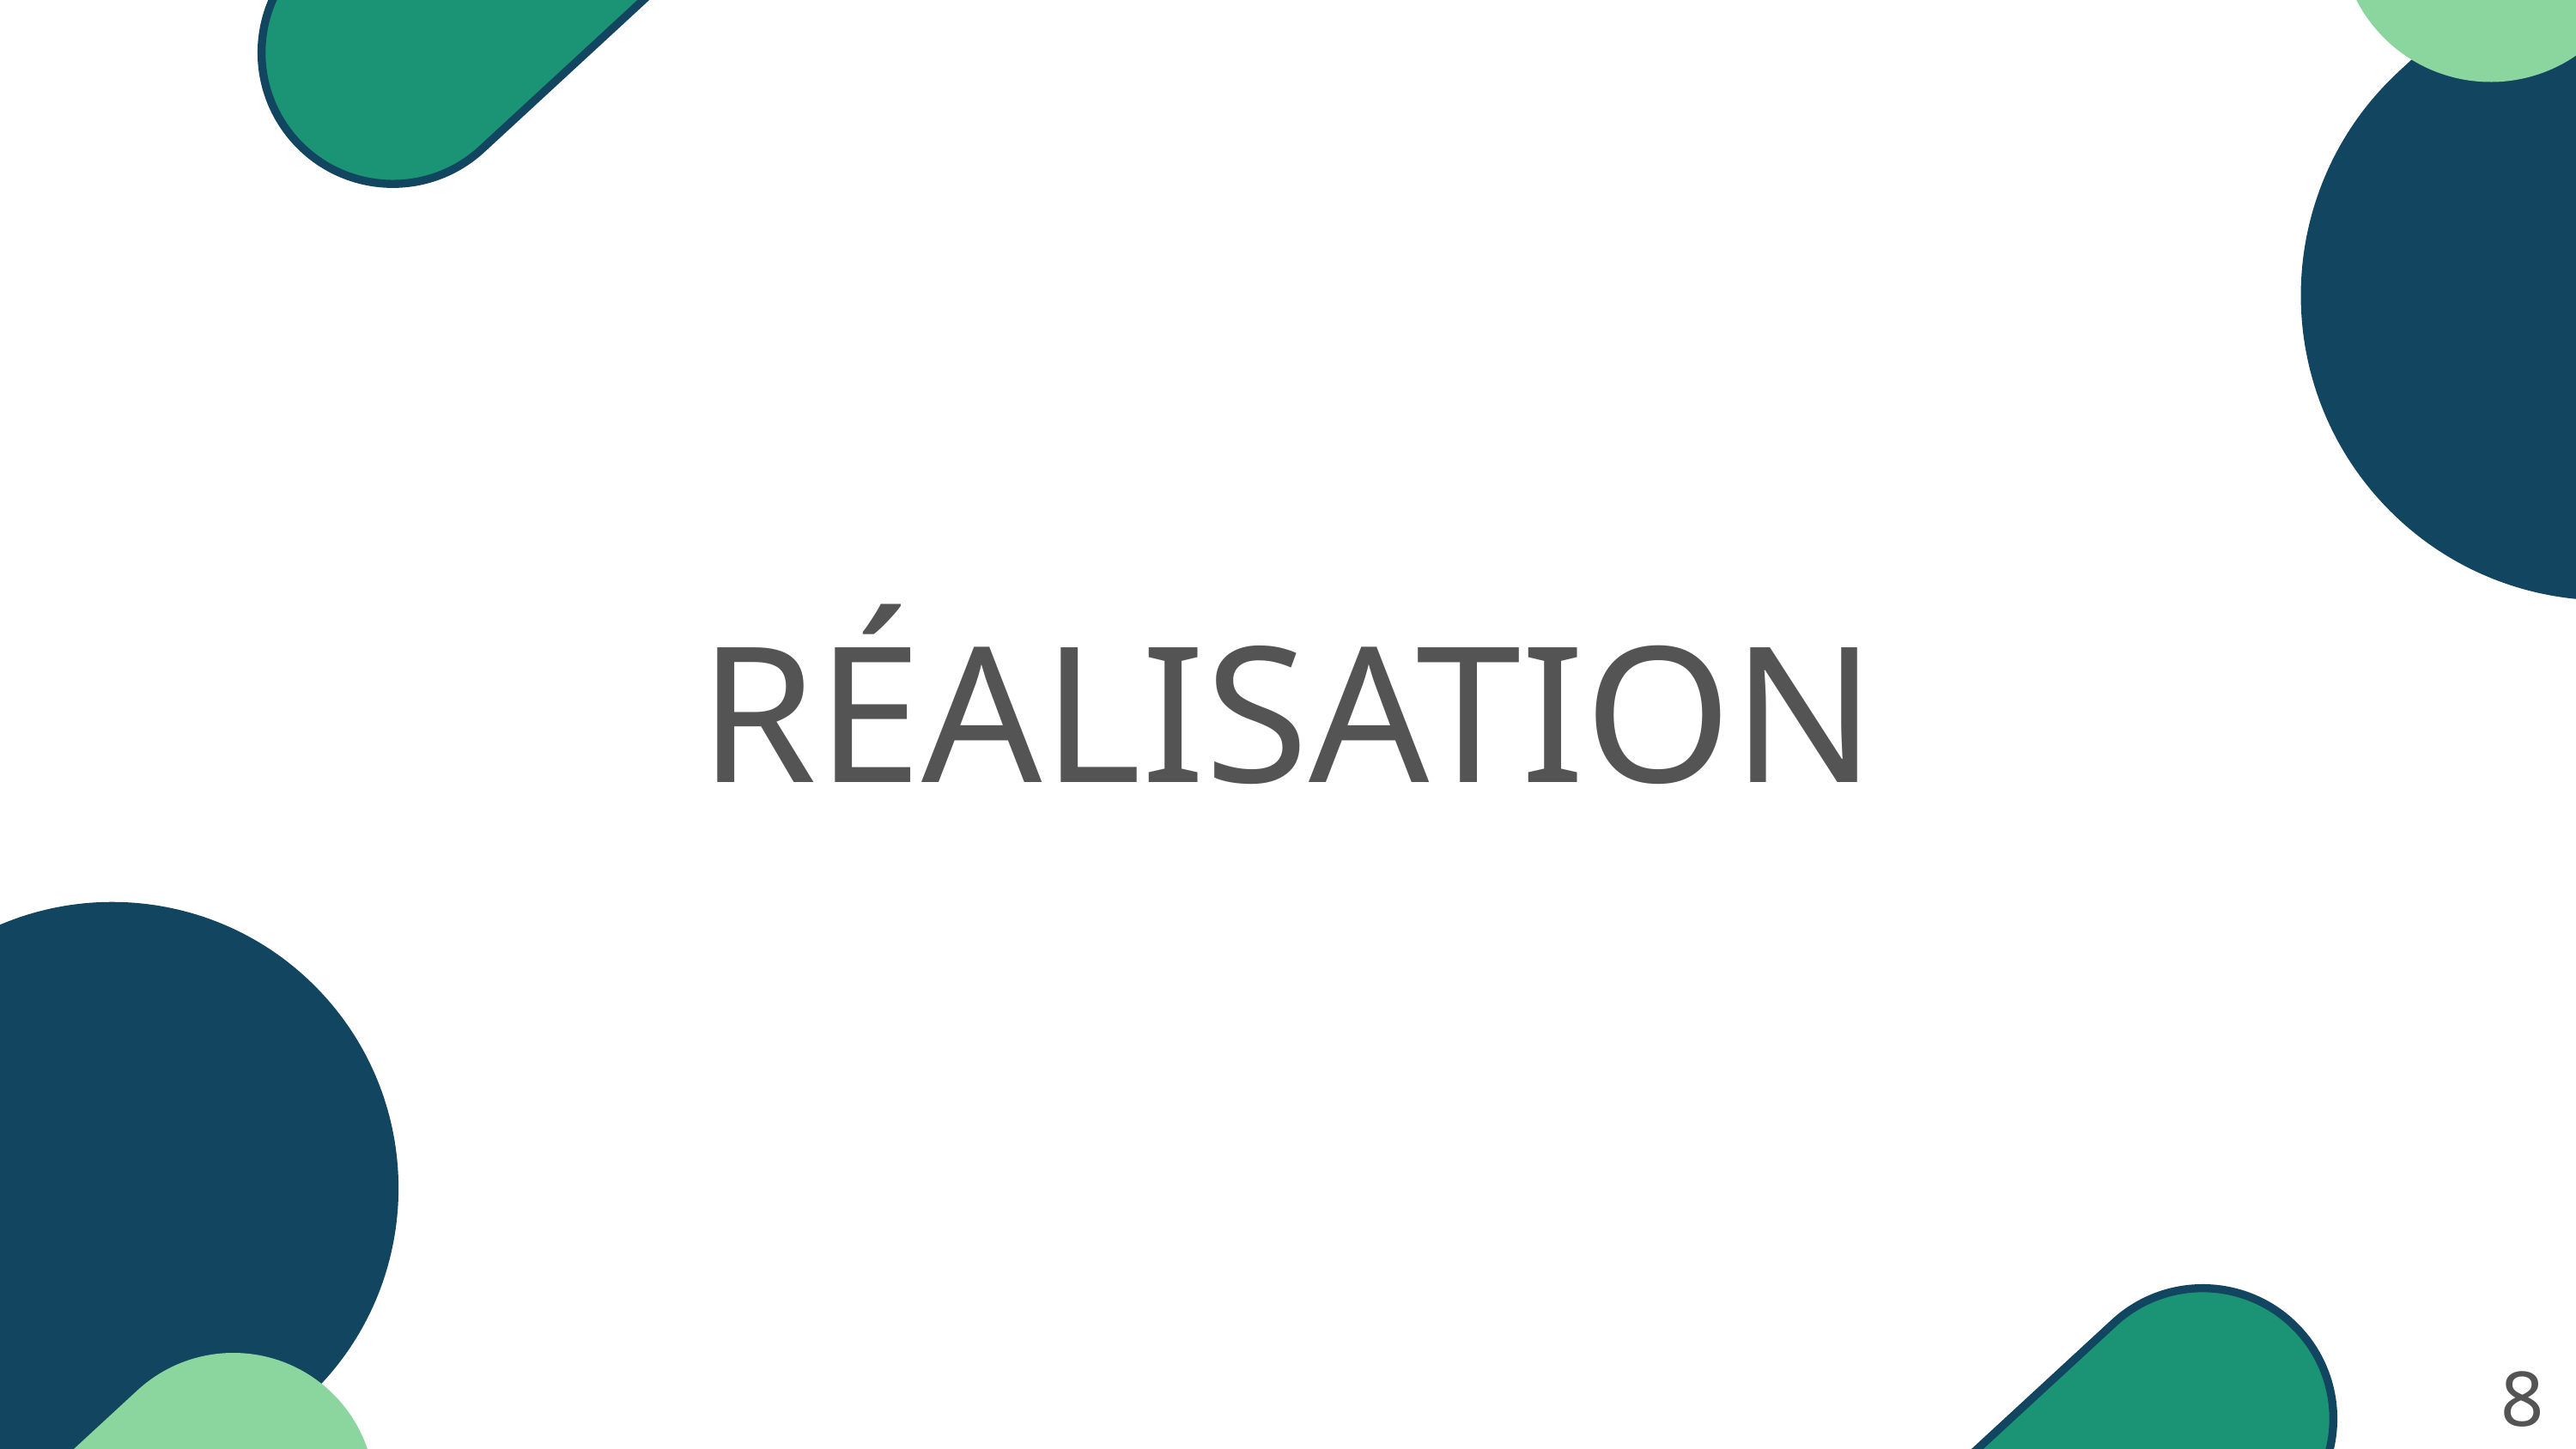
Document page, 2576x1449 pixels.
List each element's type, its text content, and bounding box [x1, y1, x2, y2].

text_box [226, 0, 752, 95]
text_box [0, 1095, 475, 1449]
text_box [1844, 1376, 2368, 1449]
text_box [2220, 0, 2576, 394]
text_box RÉALISATION [489, 659, 2087, 821]
text_box 8 [2470, 1376, 2576, 1441]
